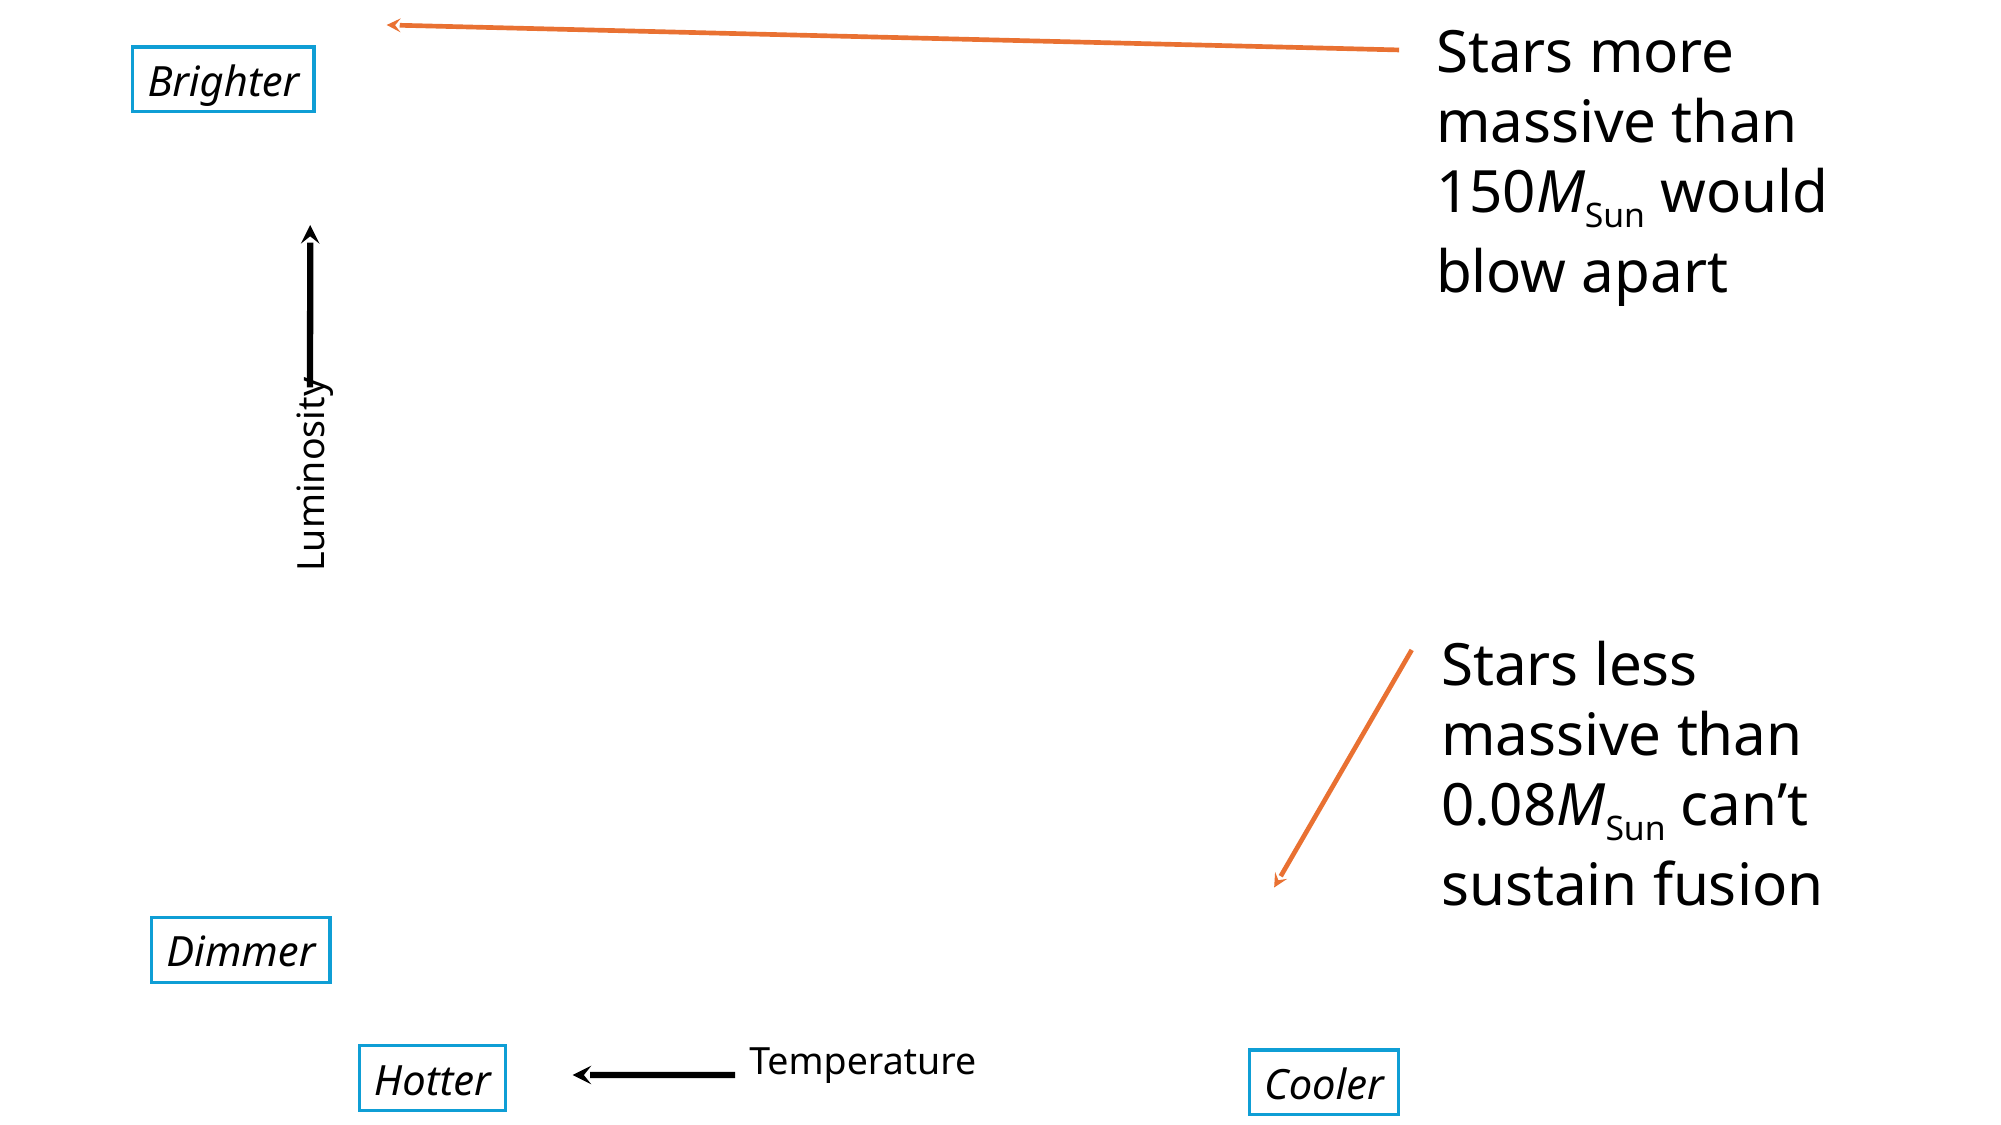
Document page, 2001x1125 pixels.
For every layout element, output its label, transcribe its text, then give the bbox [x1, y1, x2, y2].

text_box Luminosity [279, 362, 336, 587]
text_box Cooler [1248, 1048, 1400, 1116]
text_box Stars less massive than 0.08MSun can’t sustain fusion [1426, 619, 1899, 925]
text_box Stars more massive than 150MSun would blow apart [1421, 6, 1899, 312]
text_box Temperature [734, 1051, 992, 1090]
text_box Dimmer [150, 916, 332, 984]
text_box Brighter [131, 45, 316, 113]
picture [336, 0, 1363, 1051]
text_box Hotter [358, 1051, 507, 1112]
text_box [572, 1068, 586, 1082]
text_box [303, 224, 317, 238]
